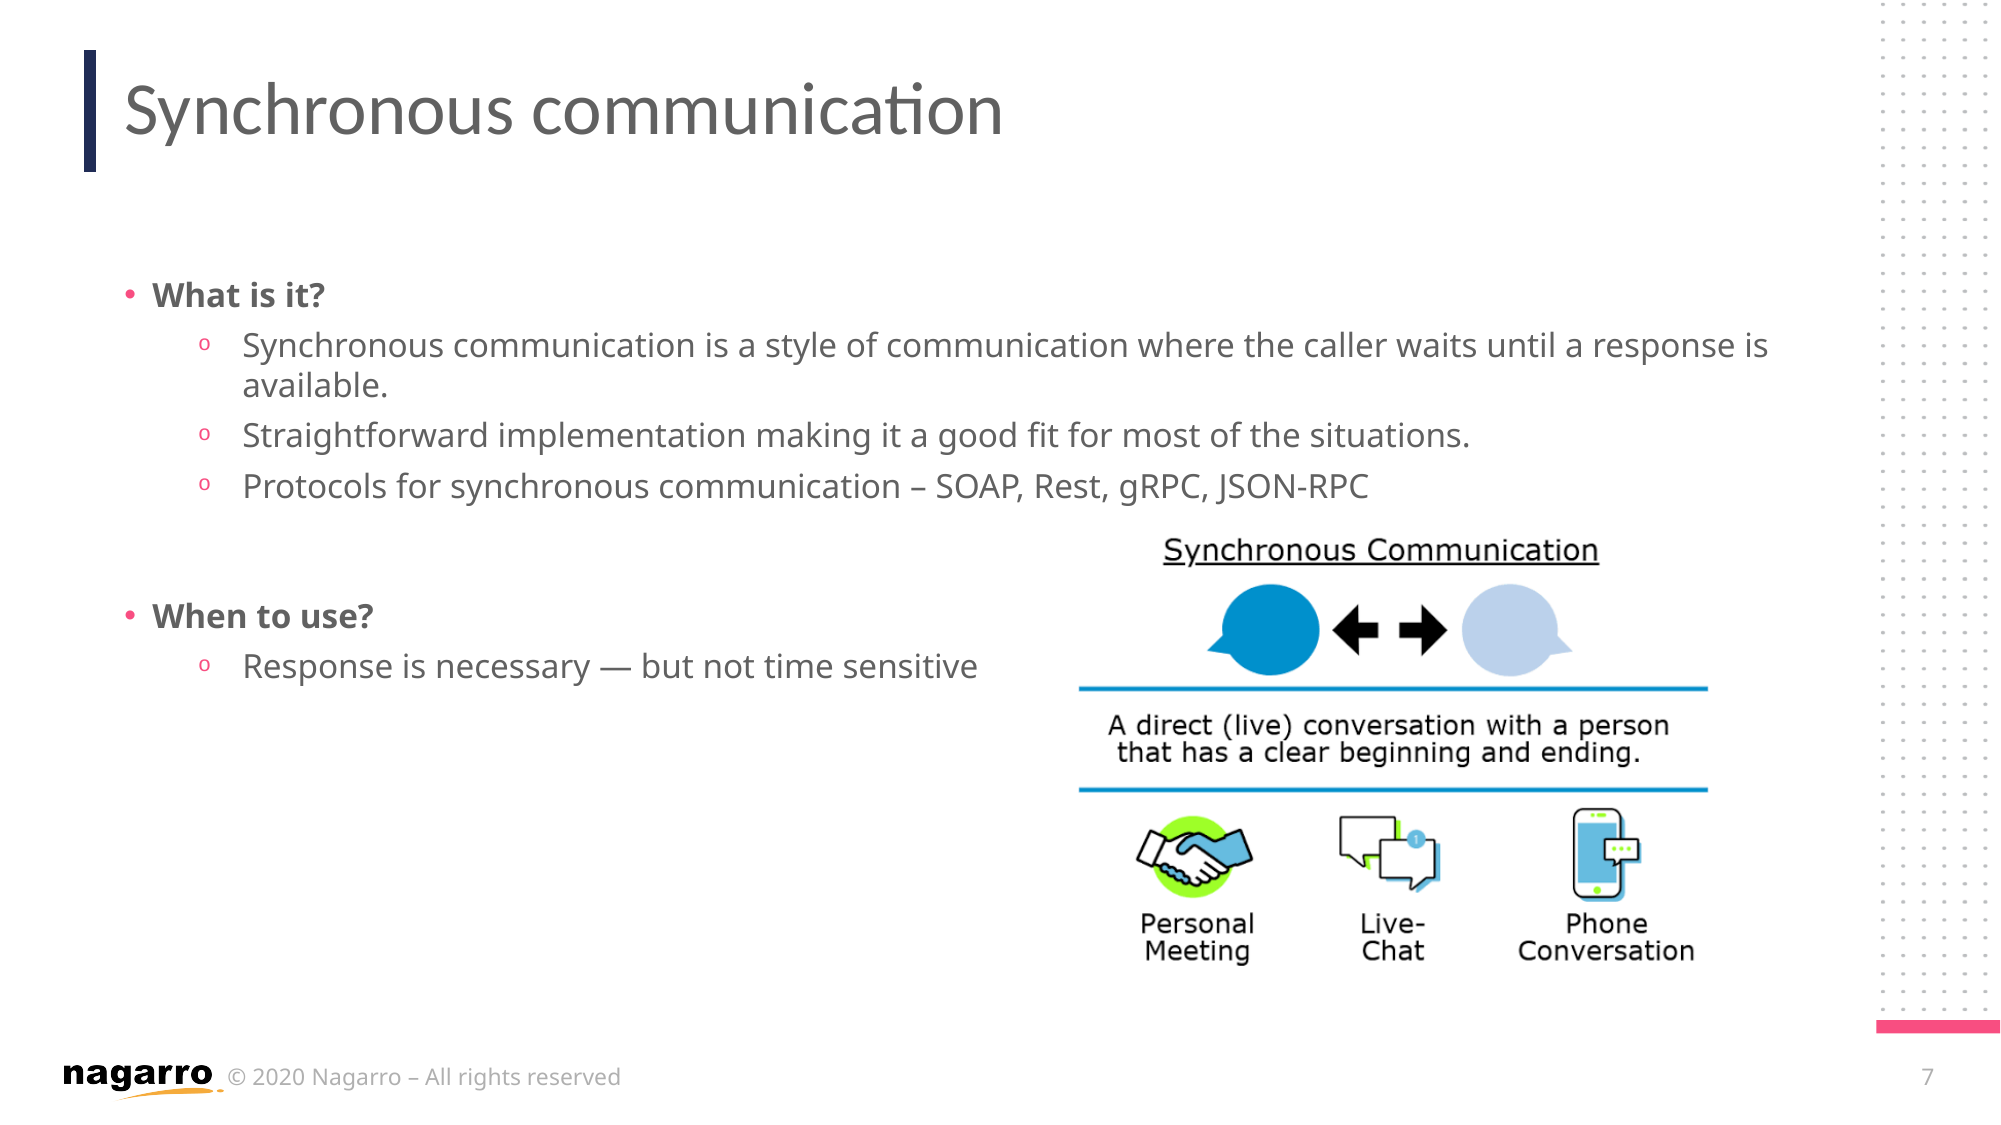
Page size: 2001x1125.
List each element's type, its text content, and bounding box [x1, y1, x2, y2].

list What is it? Synchronous communication is a style of communication where the caller waits until a response is available. Straightforward implementation making it a good fit for most of the situations. Protocols for synchronous communication – SOAP, Rest, gRPC, JSON-RPC When to use? Response is necessary — but not time sensitive [109, 266, 1814, 973]
picture [64, 1065, 224, 1102]
picture [1033, 522, 1754, 973]
title Synchronous communication [109, 62, 1814, 160]
picture [1881, 0, 2000, 1020]
